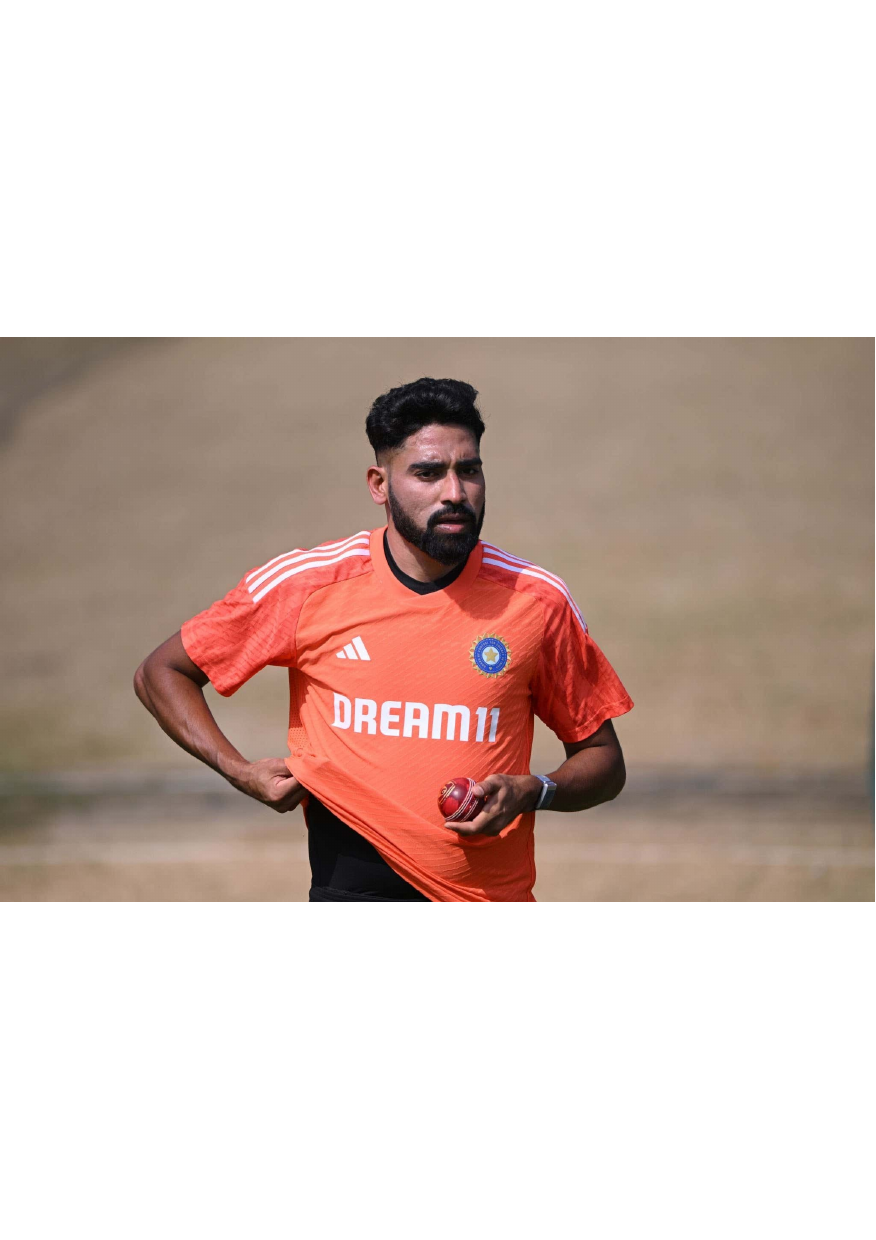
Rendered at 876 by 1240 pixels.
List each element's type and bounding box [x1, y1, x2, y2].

picture [0, 337, 875, 902]
